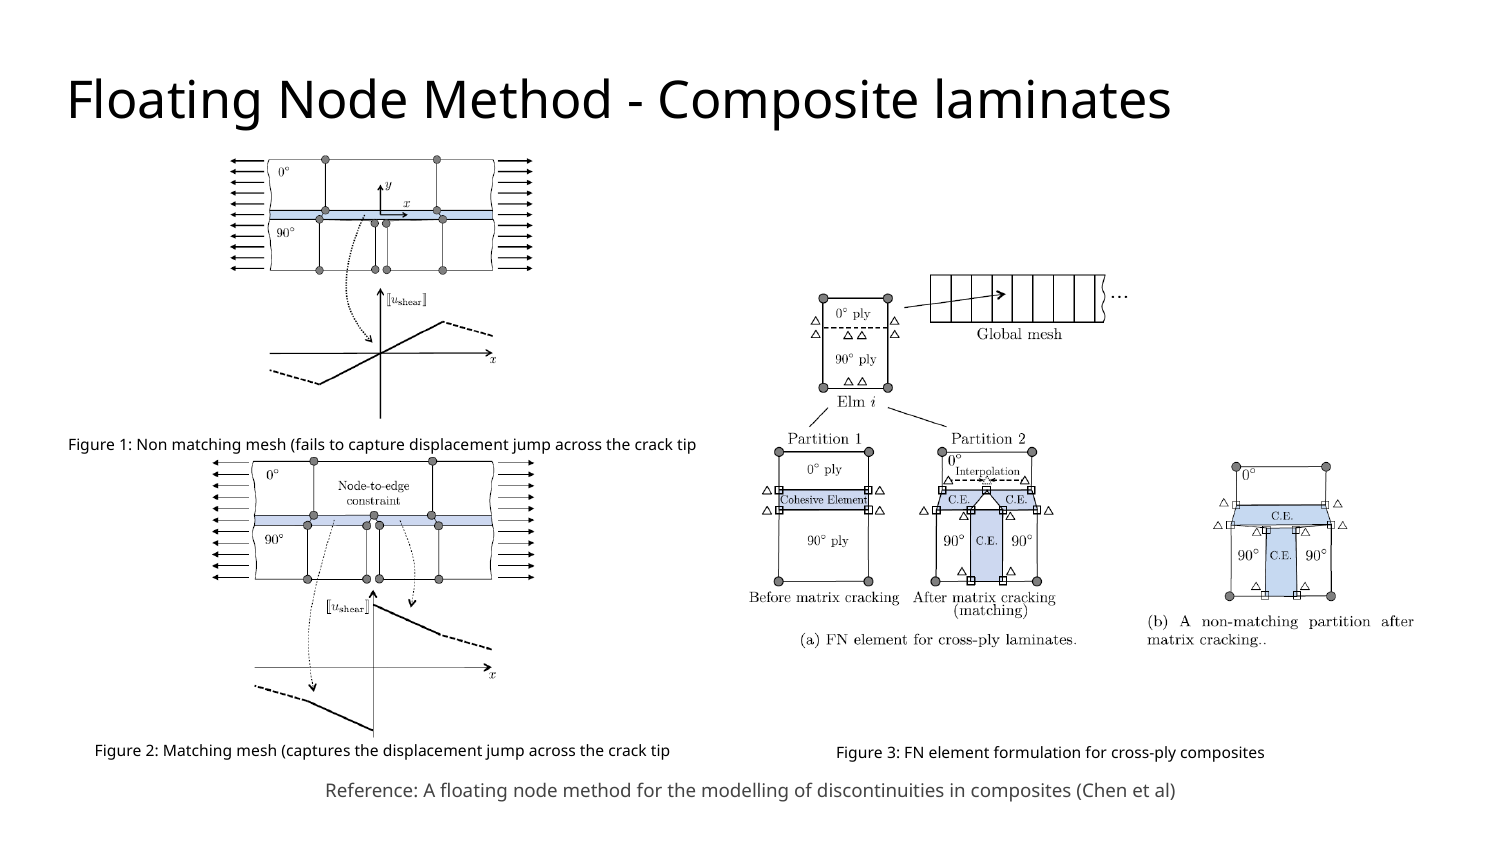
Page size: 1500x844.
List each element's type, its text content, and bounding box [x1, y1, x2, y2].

picture [713, 253, 1451, 656]
text_box Figure 1: Non matching mesh (fails to capture displacement jump across the crack tip [51, 417, 708, 452]
text_box Reference: A floating node method for the modelling of discontinuities in composites (Chen et al) [288, 764, 1212, 817]
picture [210, 144, 555, 420]
text_box Figure 2: Matching mesh (captures the displacement jump across the crack tip [68, 723, 697, 758]
text_box Figure 3: FN element formulation for cross-ply composites [750, 725, 1351, 760]
picture [210, 451, 543, 745]
title Floating Node Method - Composite laminates [51, 51, 1449, 146]
